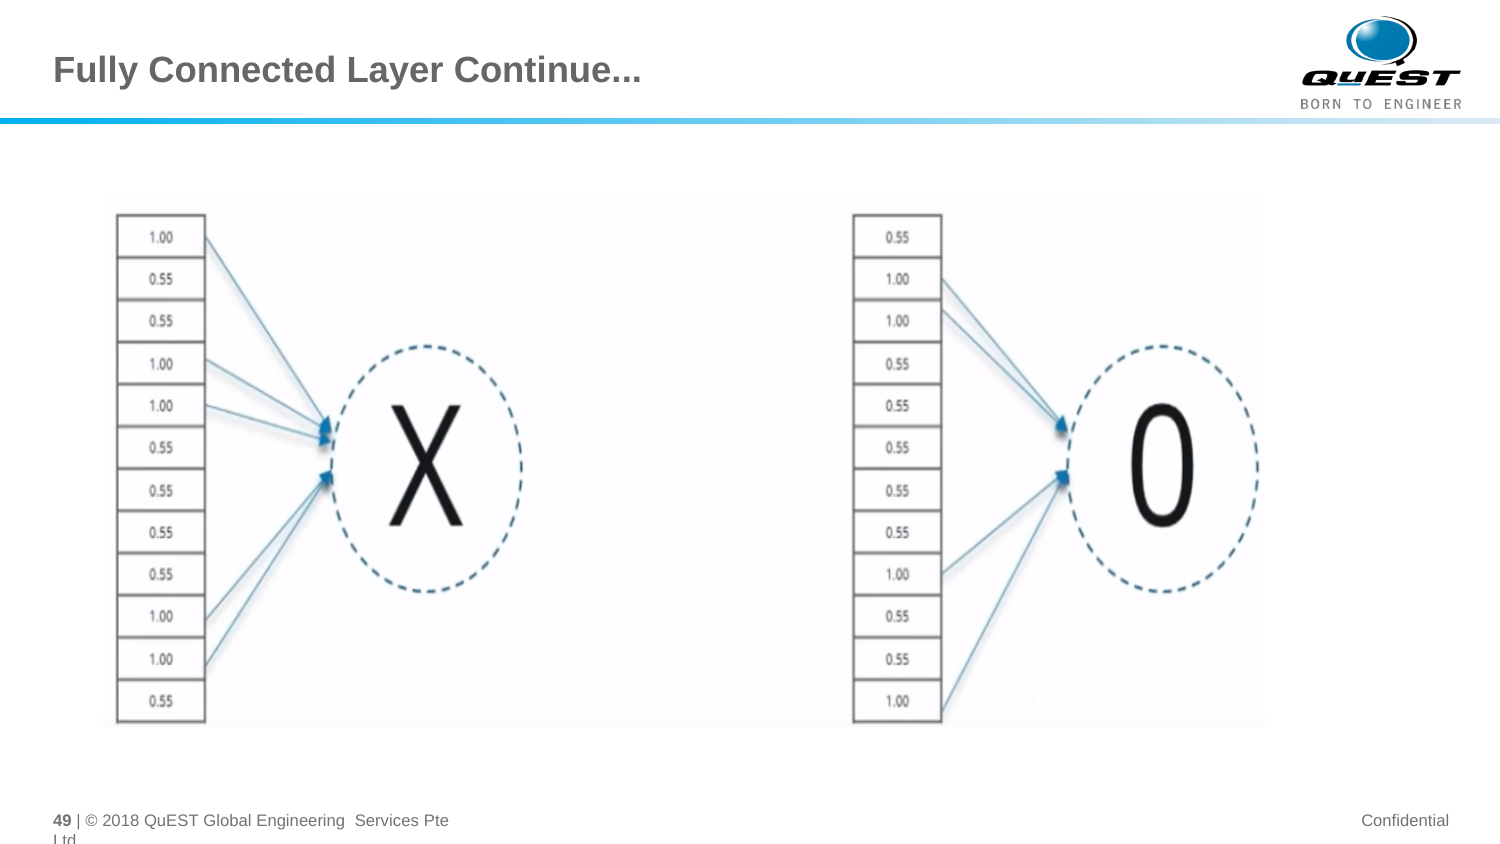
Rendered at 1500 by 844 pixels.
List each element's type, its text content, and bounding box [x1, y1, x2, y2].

picture [1301, 16, 1461, 109]
picture [102, 194, 1266, 727]
title Fully Connected Layer Continue... [41, 14, 1194, 104]
